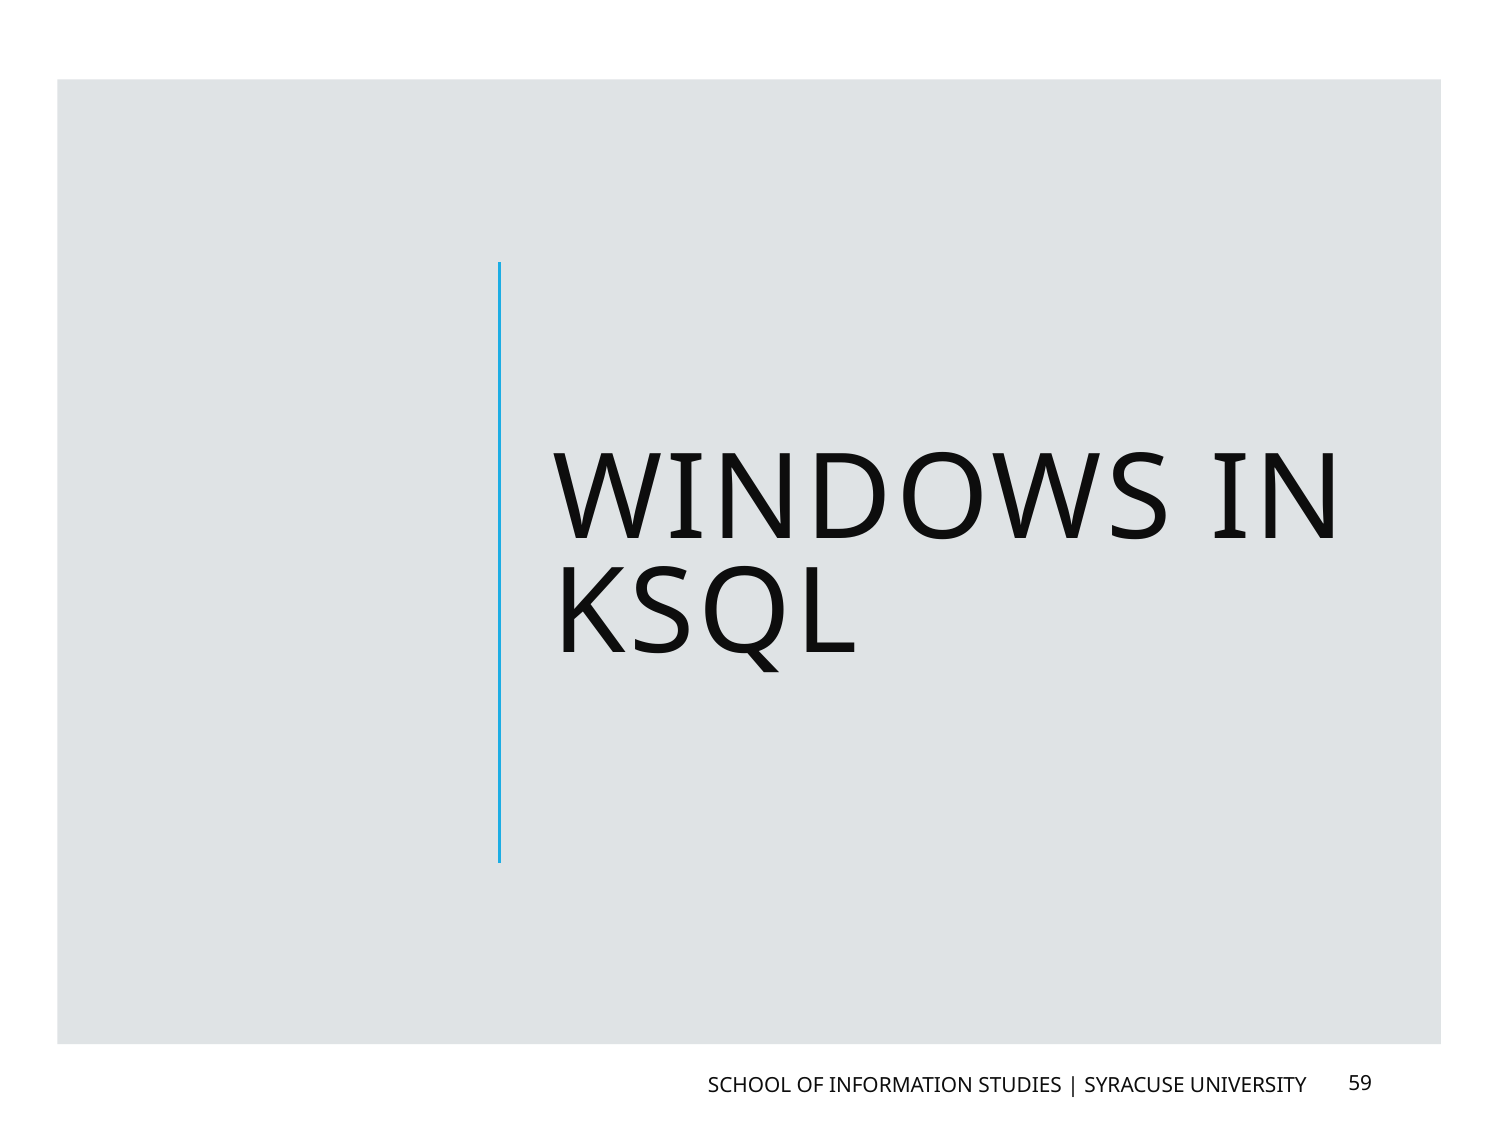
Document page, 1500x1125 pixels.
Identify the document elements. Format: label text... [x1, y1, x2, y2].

slide_number 59 [1333, 1061, 1454, 1107]
title Windows in KSQL [537, 132, 1401, 991]
text_box [56, 78, 1442, 1045]
text_box [0, 0, 1500, 1125]
footer School of Information Studies | Syracuse University [595, 1061, 1322, 1107]
